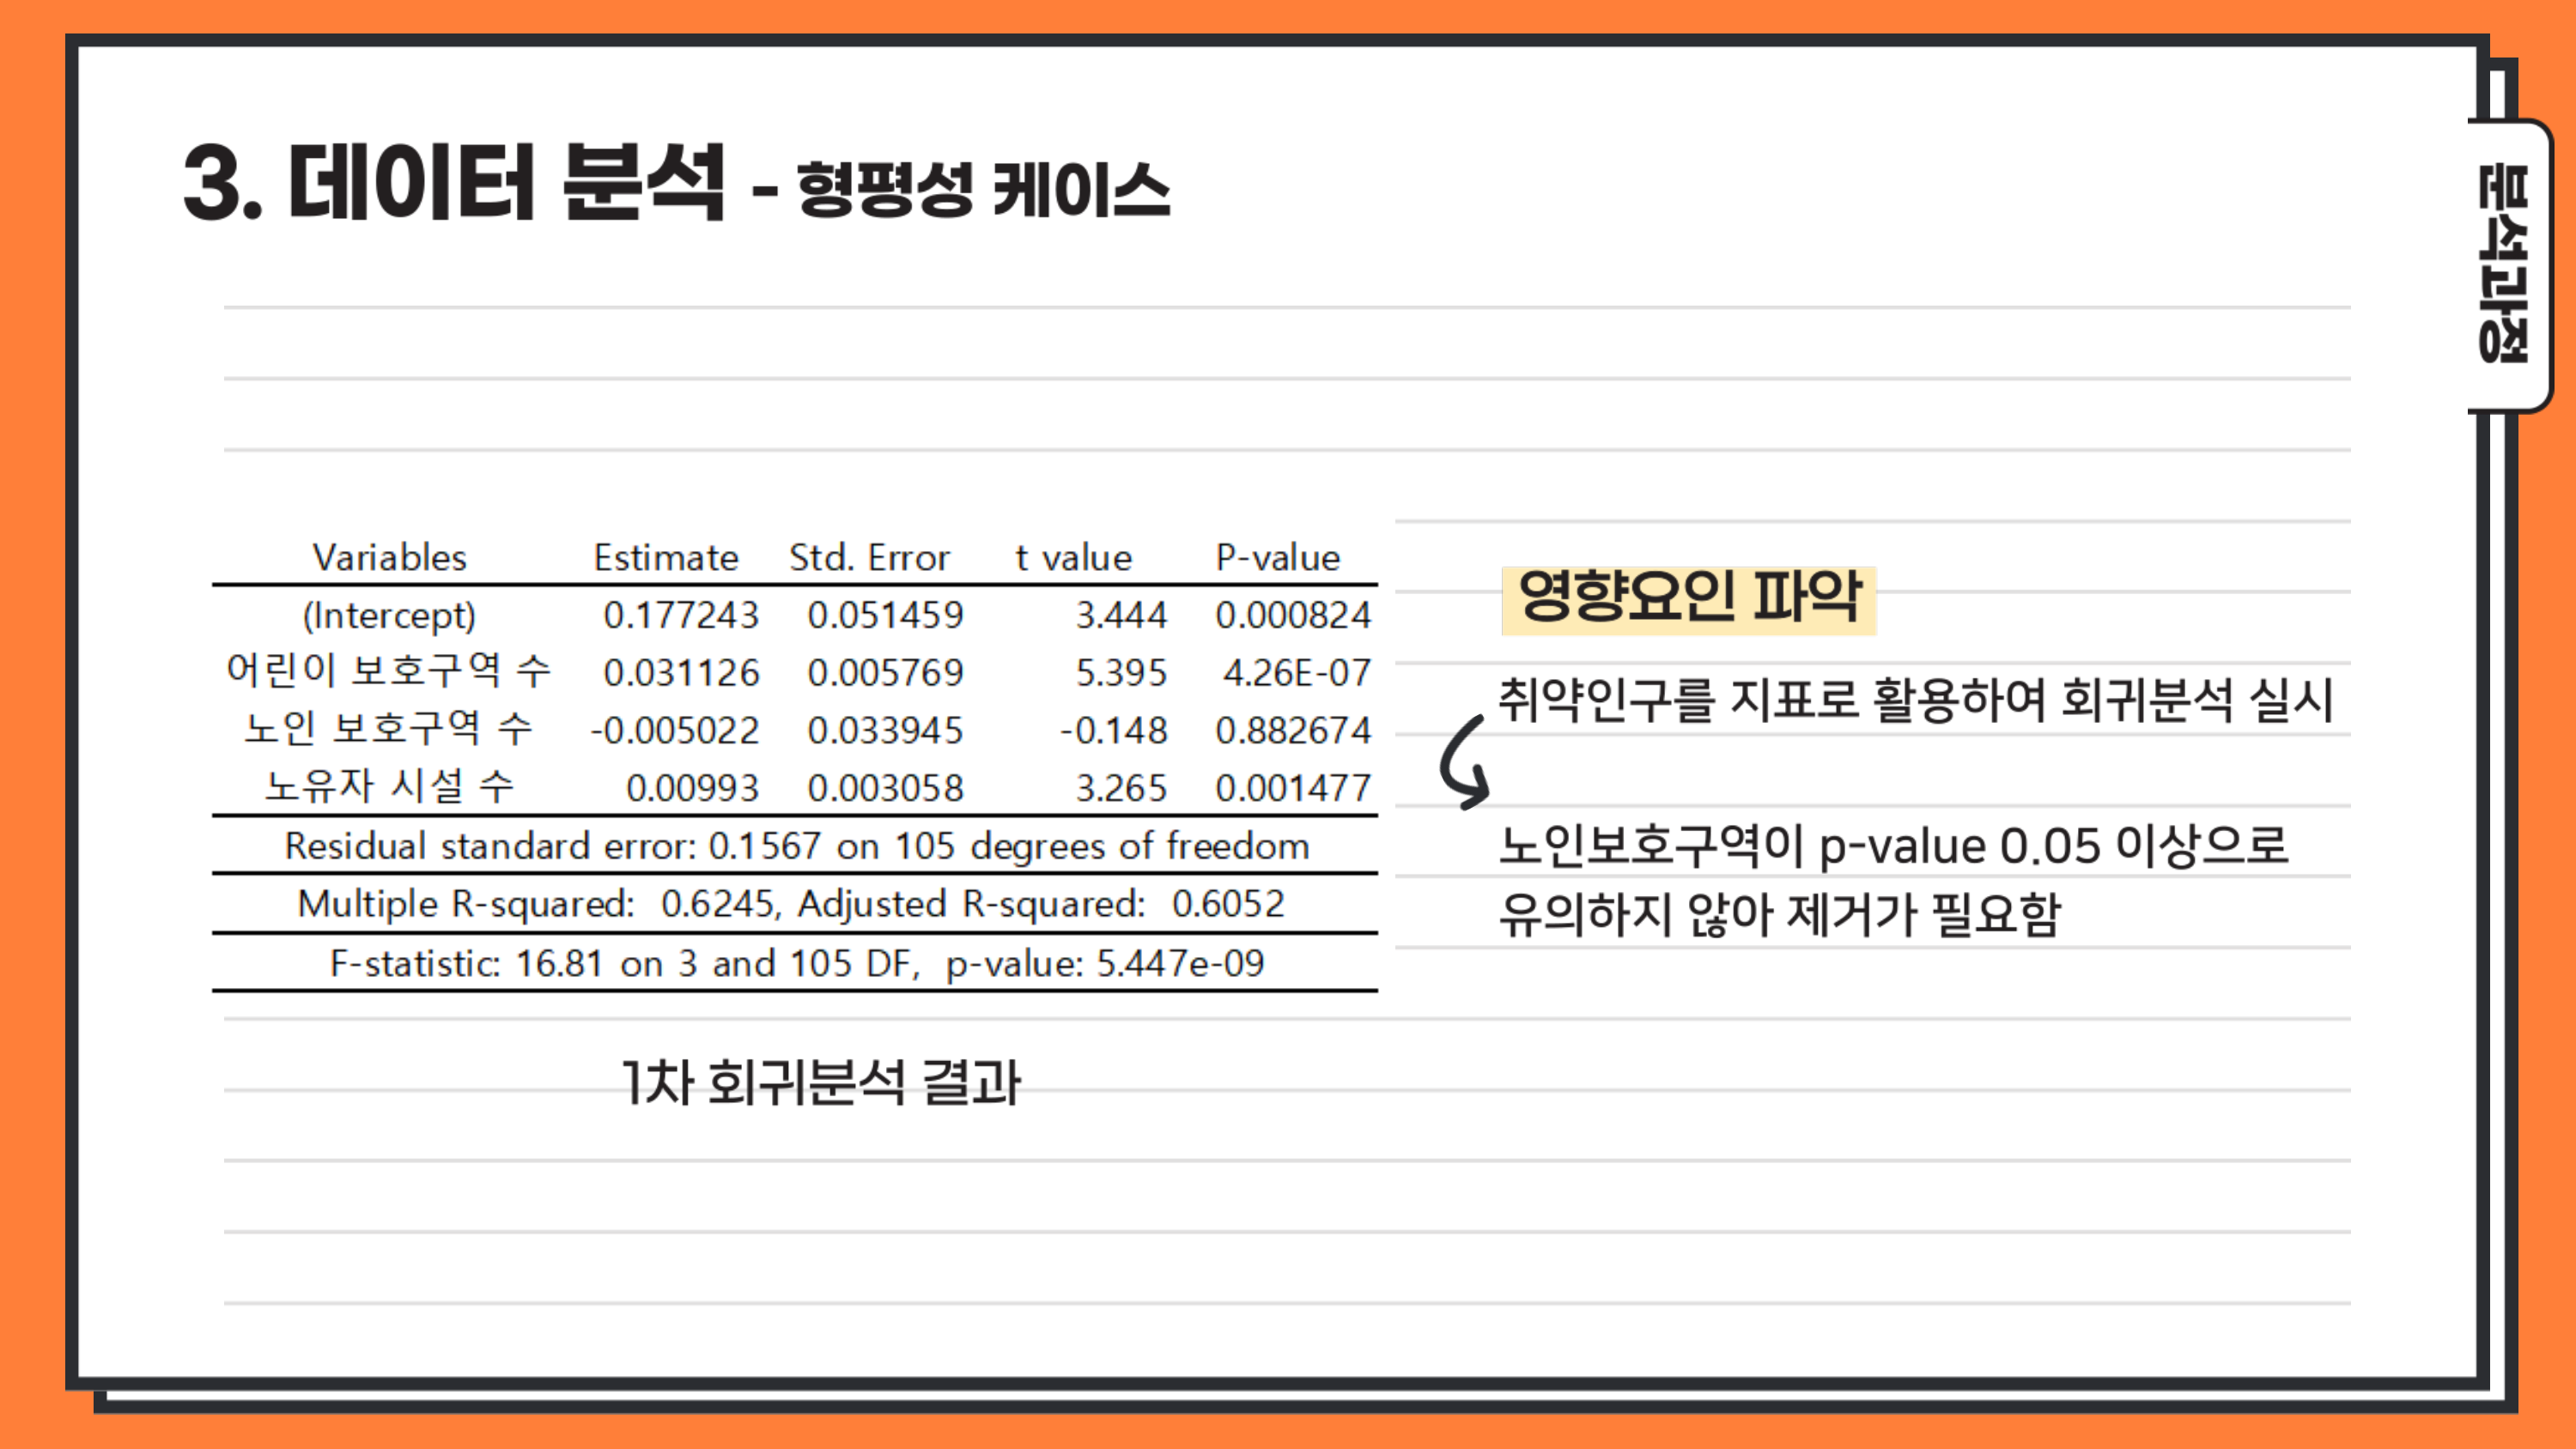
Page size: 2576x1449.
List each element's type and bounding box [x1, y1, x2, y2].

picture [1490, 550, 2360, 764]
text_box [64, 33, 2555, 1415]
picture [2375, 222, 2576, 321]
text_box [1438, 723, 1504, 803]
picture [168, 114, 1214, 288]
picture [613, 1042, 1048, 1146]
picture [1492, 807, 2313, 975]
picture [198, 509, 1396, 1009]
text_box [224, 306, 2352, 1328]
